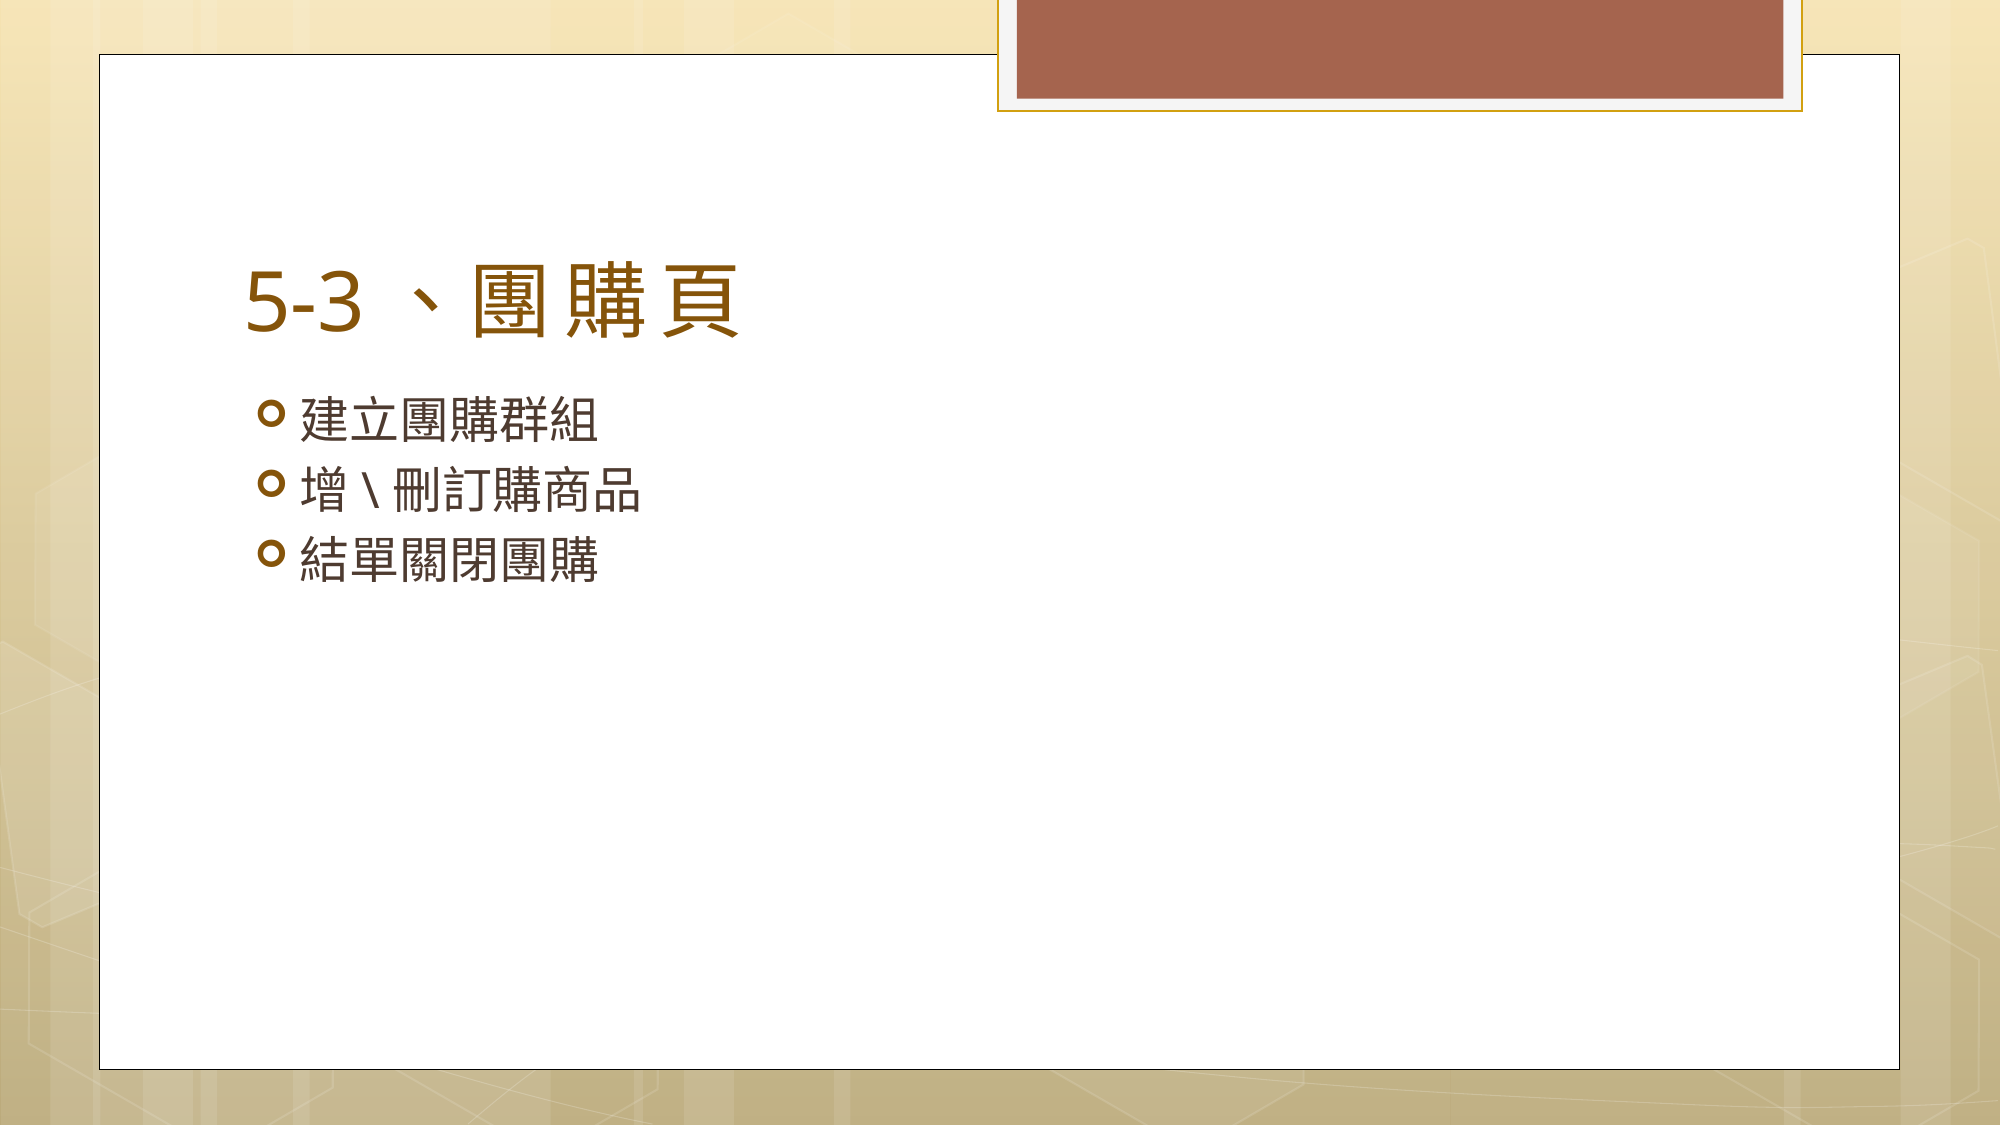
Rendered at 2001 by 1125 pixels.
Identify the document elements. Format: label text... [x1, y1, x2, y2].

title 5-3、團購頁 [228, 168, 1765, 357]
list 建立團購群組 增\刪訂購商品 結單關閉團購 [228, 381, 1769, 957]
